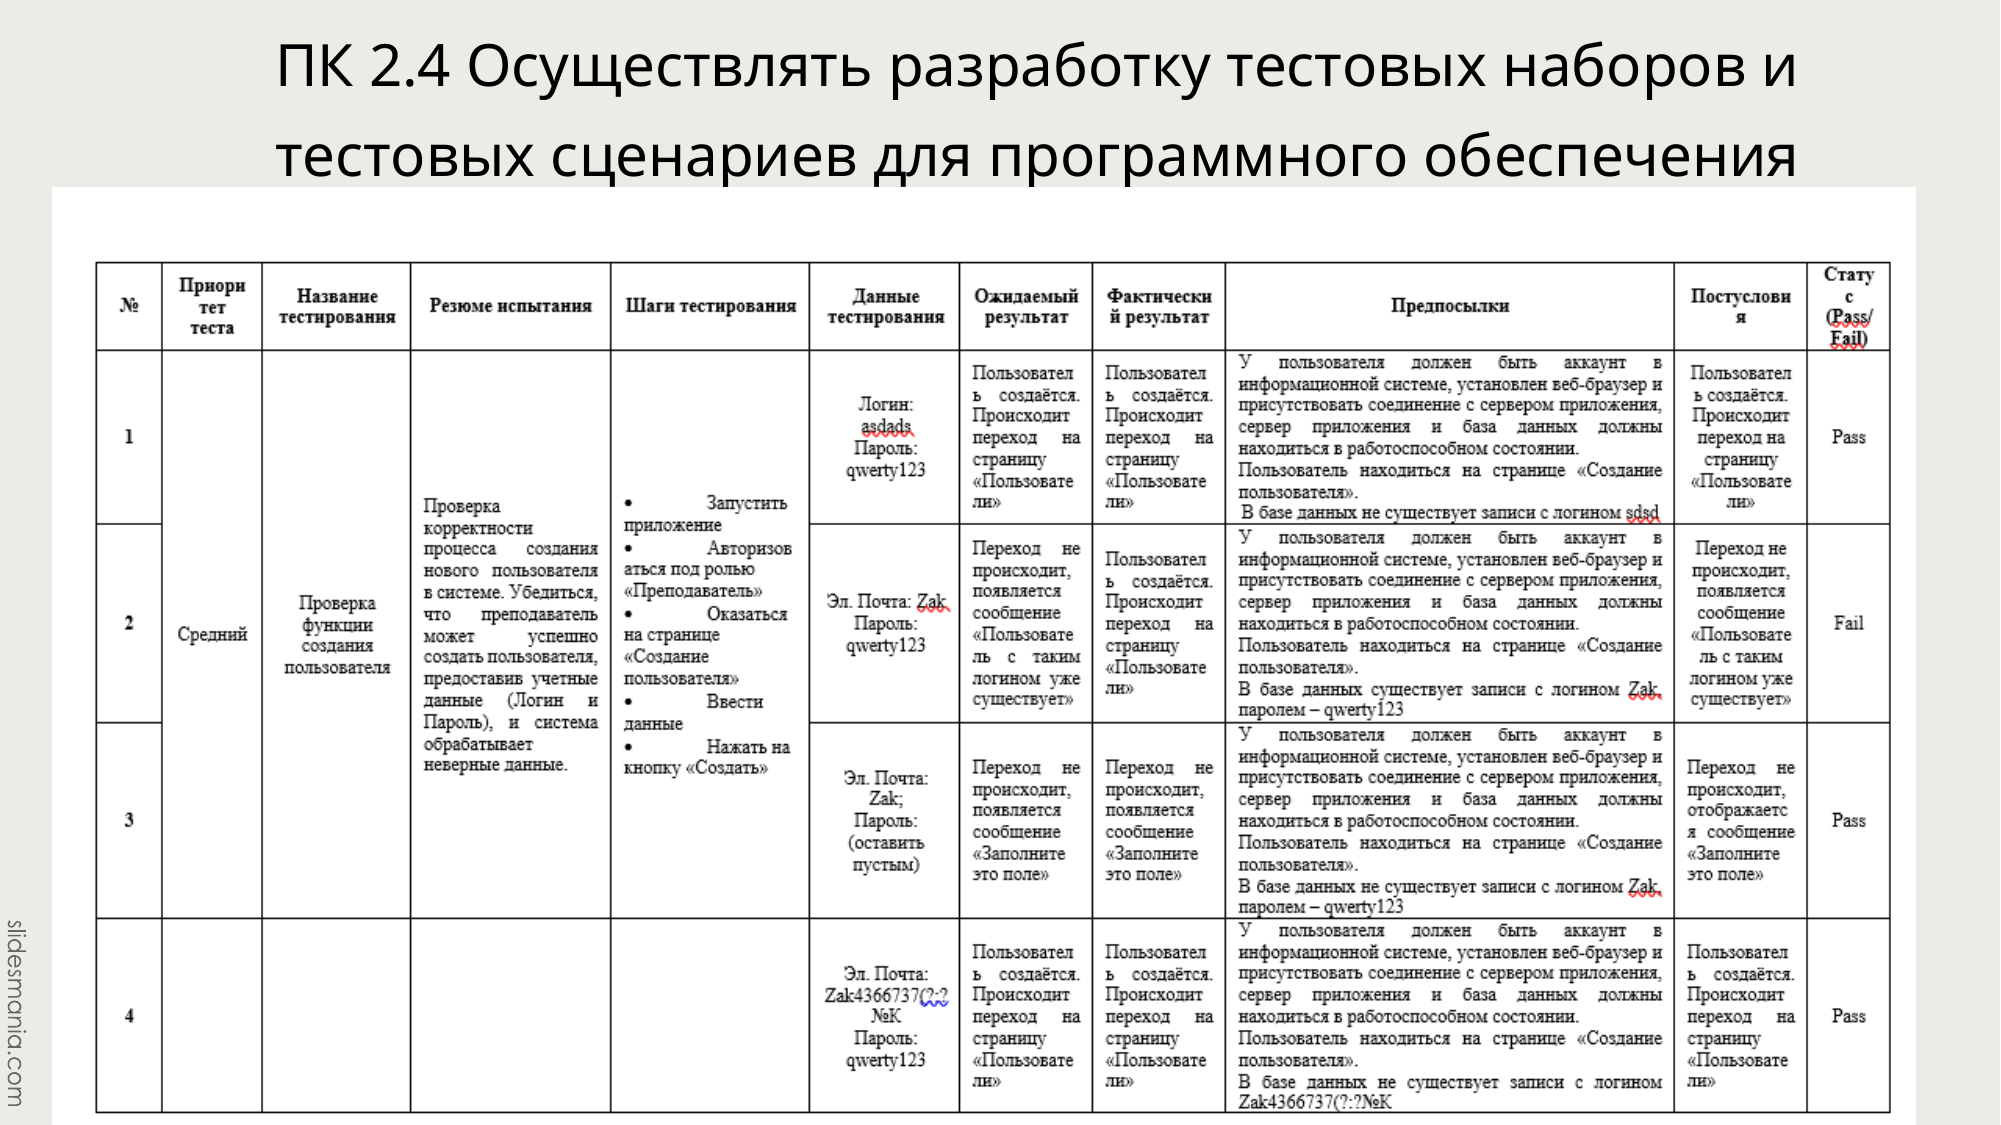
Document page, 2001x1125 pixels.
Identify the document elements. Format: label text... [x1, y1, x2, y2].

picture [52, 187, 1916, 1125]
text_box ПК 2.4 Осуществлять разработку тестовых наборов и тестовых сценариев для программного обеспечения [129, 0, 1946, 196]
